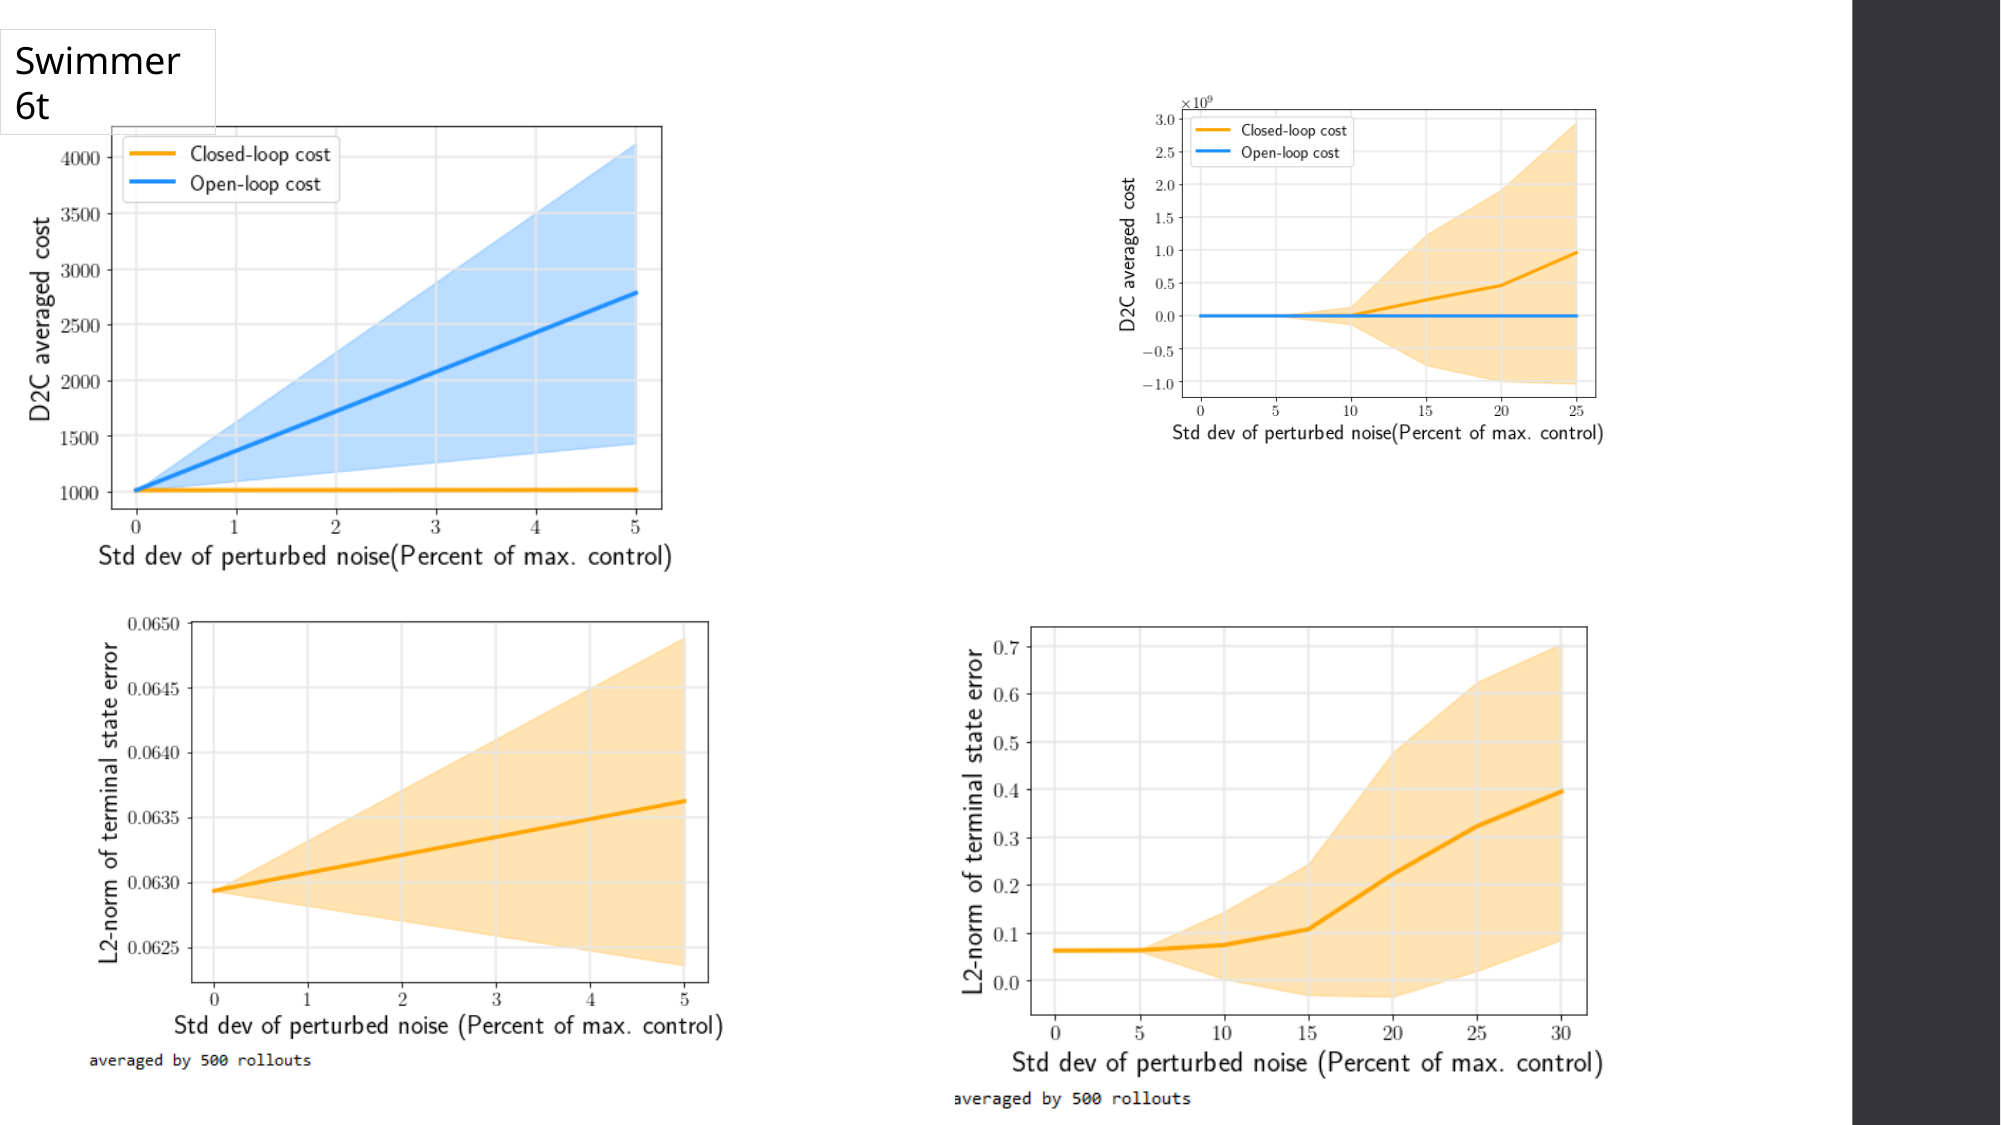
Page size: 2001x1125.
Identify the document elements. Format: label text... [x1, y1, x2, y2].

picture [84, 604, 730, 1079]
picture [16, 112, 681, 587]
picture [954, 615, 1608, 1114]
picture [1110, 89, 1608, 452]
text_box Swimmer6t [0, 29, 216, 135]
